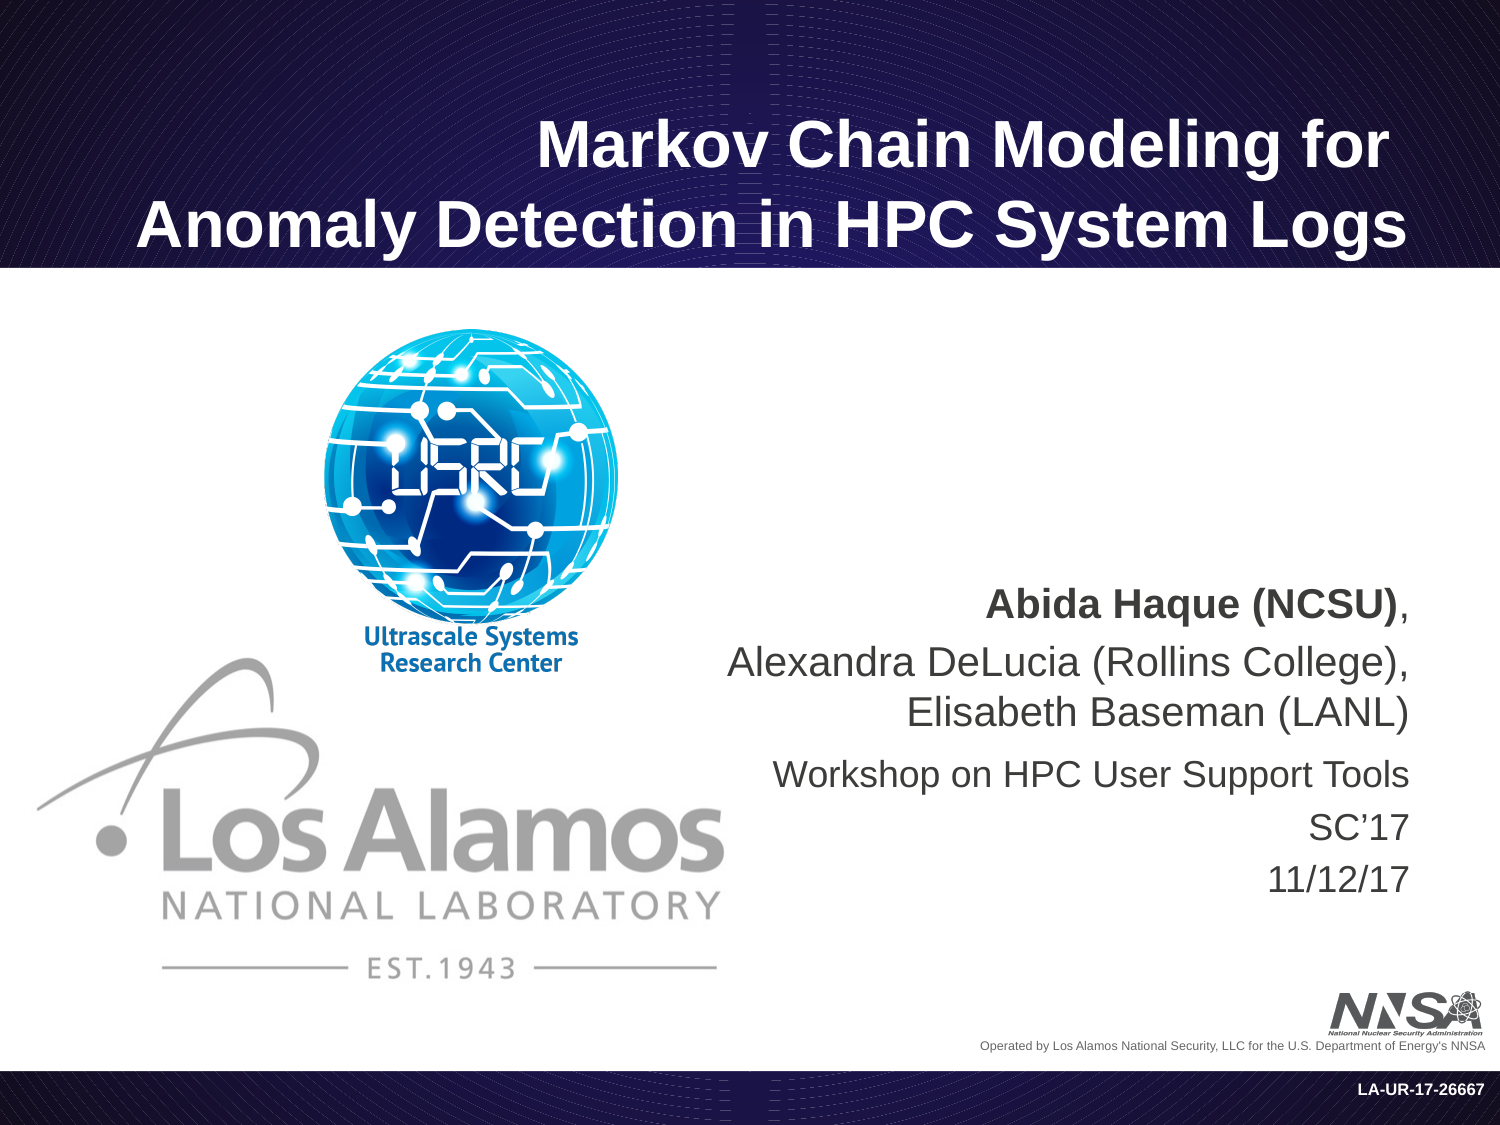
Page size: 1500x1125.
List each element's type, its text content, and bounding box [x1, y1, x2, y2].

list Abida Haque (NCSU), Alexandra DeLucia (Rollins College), Elisabeth Baseman (LANL) [618, 566, 1425, 743]
list LA-UR-17-26667 [1180, 1071, 1500, 1123]
picture [323, 329, 619, 680]
list Workshop on HPC User Support Tools SC’17 11/12/17 [756, 742, 1425, 867]
title Markov Chain Modeling for Anomaly Detection in HPC System Logs [60, 0, 1425, 268]
